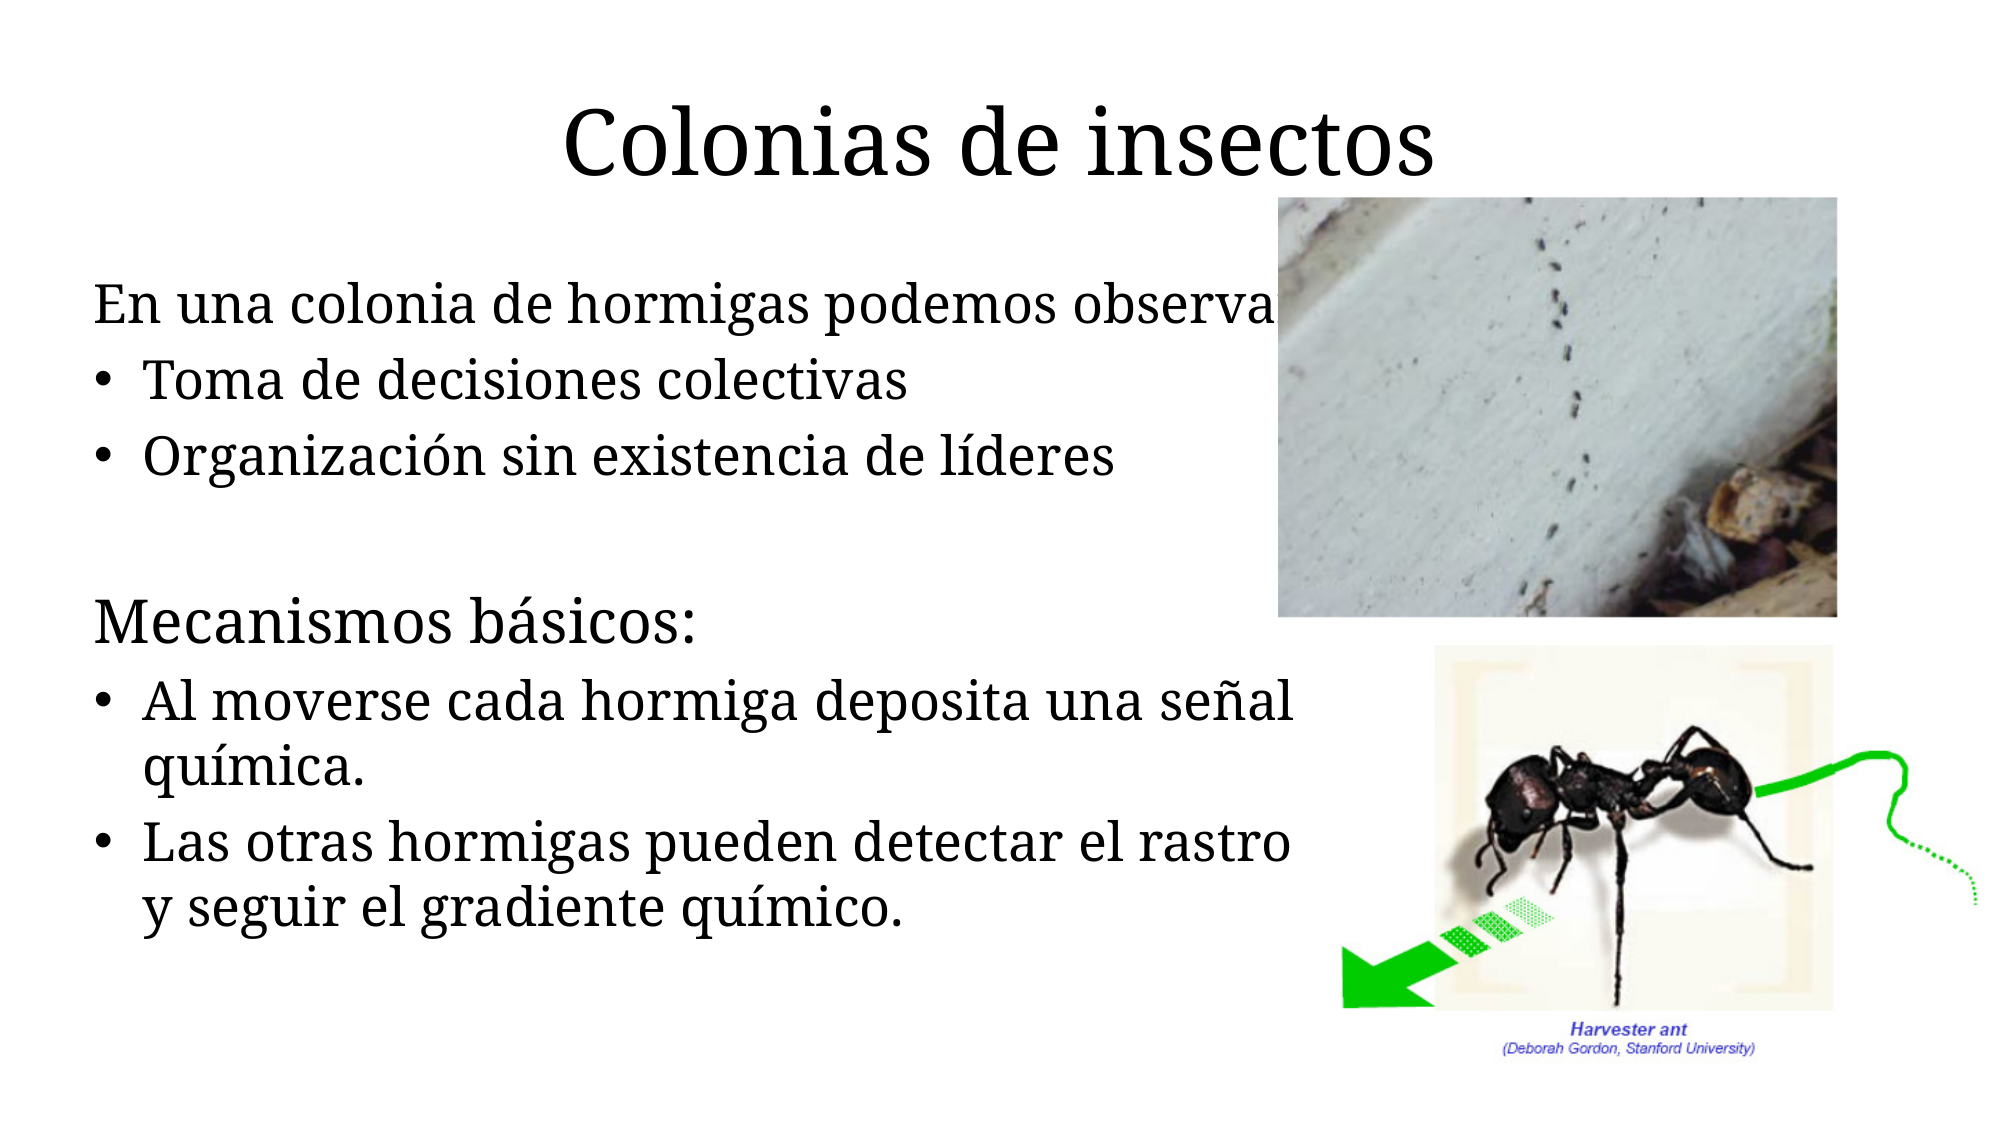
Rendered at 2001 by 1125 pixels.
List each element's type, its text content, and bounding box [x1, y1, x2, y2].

list En una colonia de hormigas podemos observar: Toma de decisiones colectivas Organización sin existencia de líderes Mecanismos básicos: Al moverse cada hormiga deposita una señal química. Las otras hormigas pueden detectar el rastro y seguir el gradiente químico. [78, 262, 1343, 1005]
title Colonias de insectos [99, 45, 1900, 233]
picture [1318, 644, 2000, 1107]
picture [1278, 196, 1839, 619]
